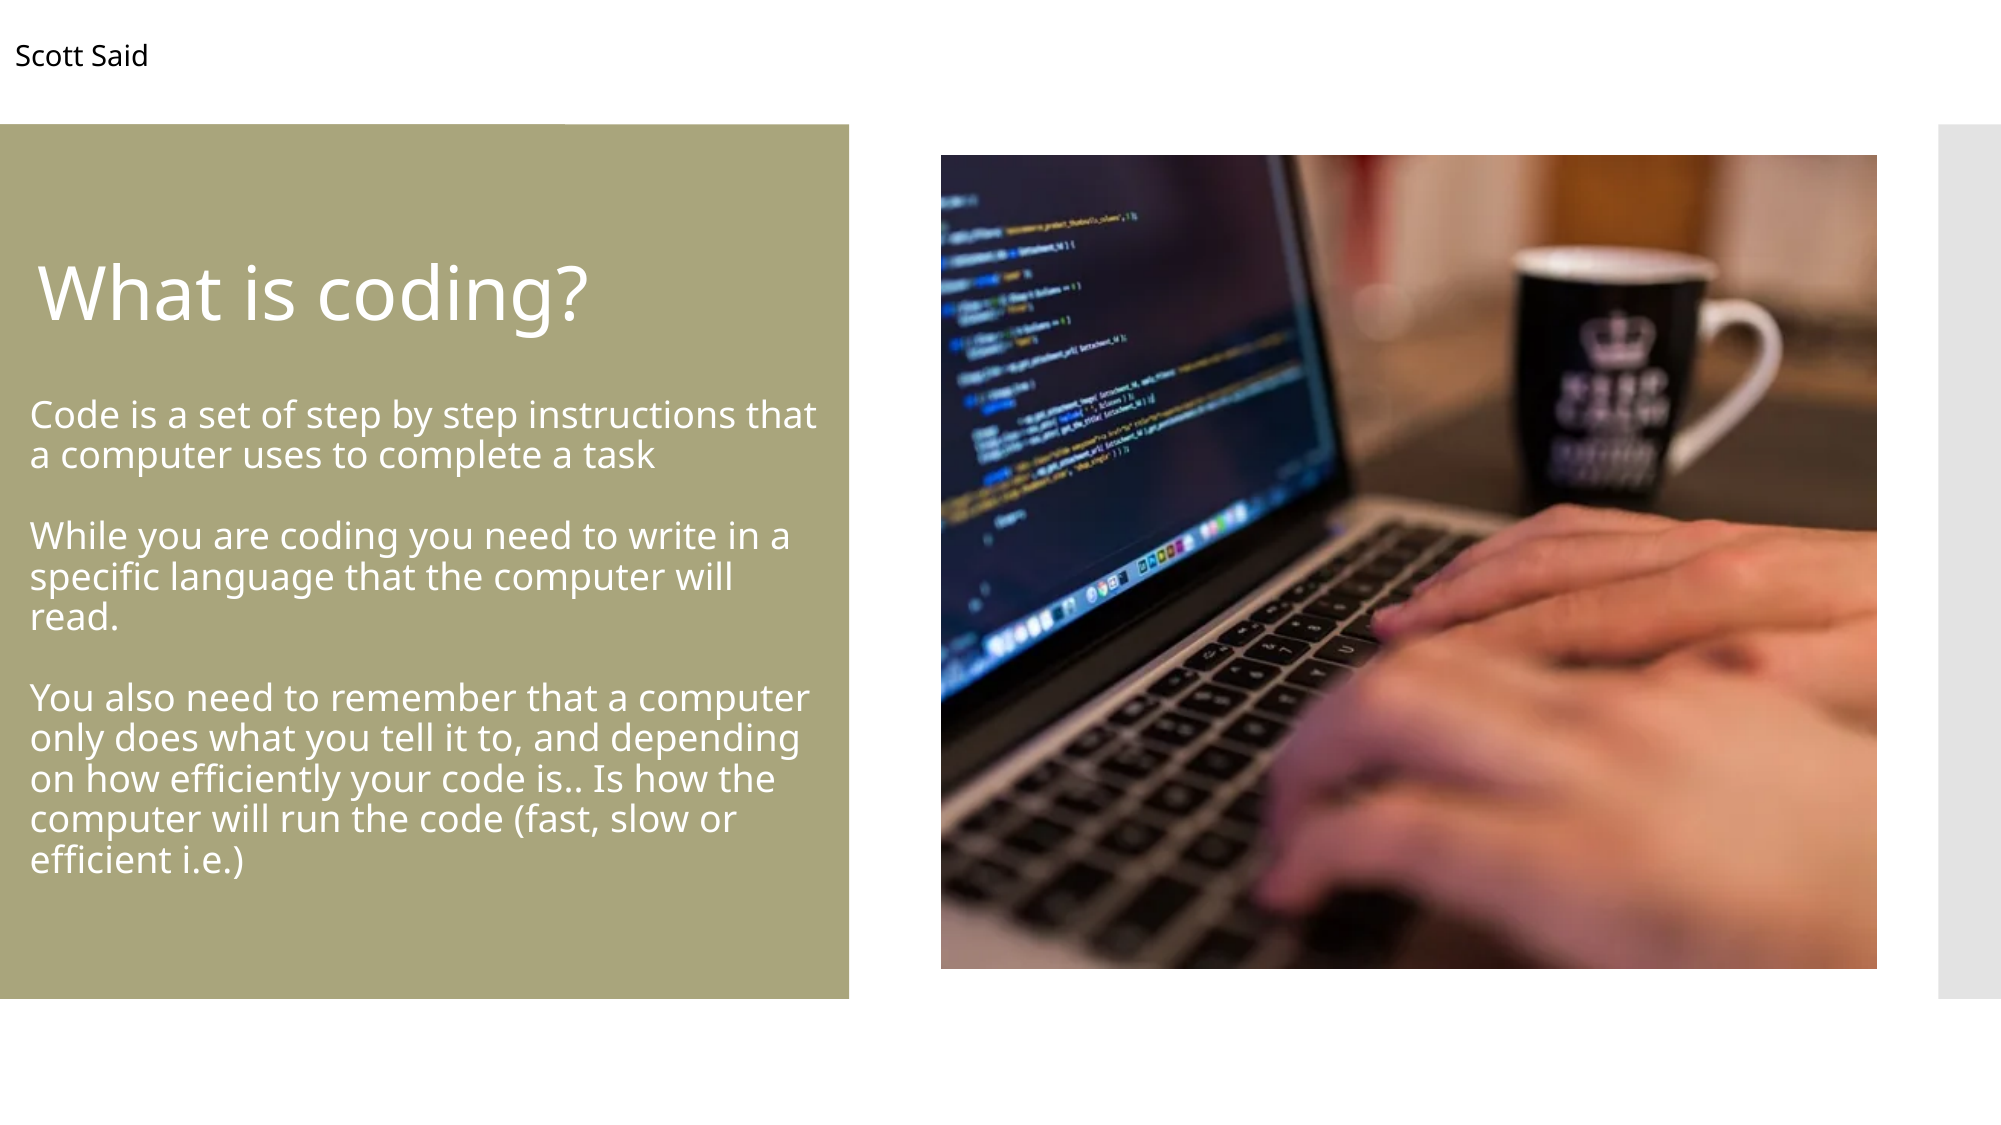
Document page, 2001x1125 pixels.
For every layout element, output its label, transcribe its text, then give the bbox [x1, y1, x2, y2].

text_box Scott Said [0, 21, 881, 125]
title What is coding? [22, 193, 843, 400]
text_box [0, 125, 850, 999]
text_box Code is a set of step by step instructions that a computer uses to complete a task While you are coding you need to write in a specific language that the computer will read. You also need to remember that a computer only does what you tell it to, and depending on how efficiently your code is.. Is how the computer will run the code (fast, slow or efficient i.e.) [14, 388, 835, 899]
picture [940, 154, 2000, 969]
